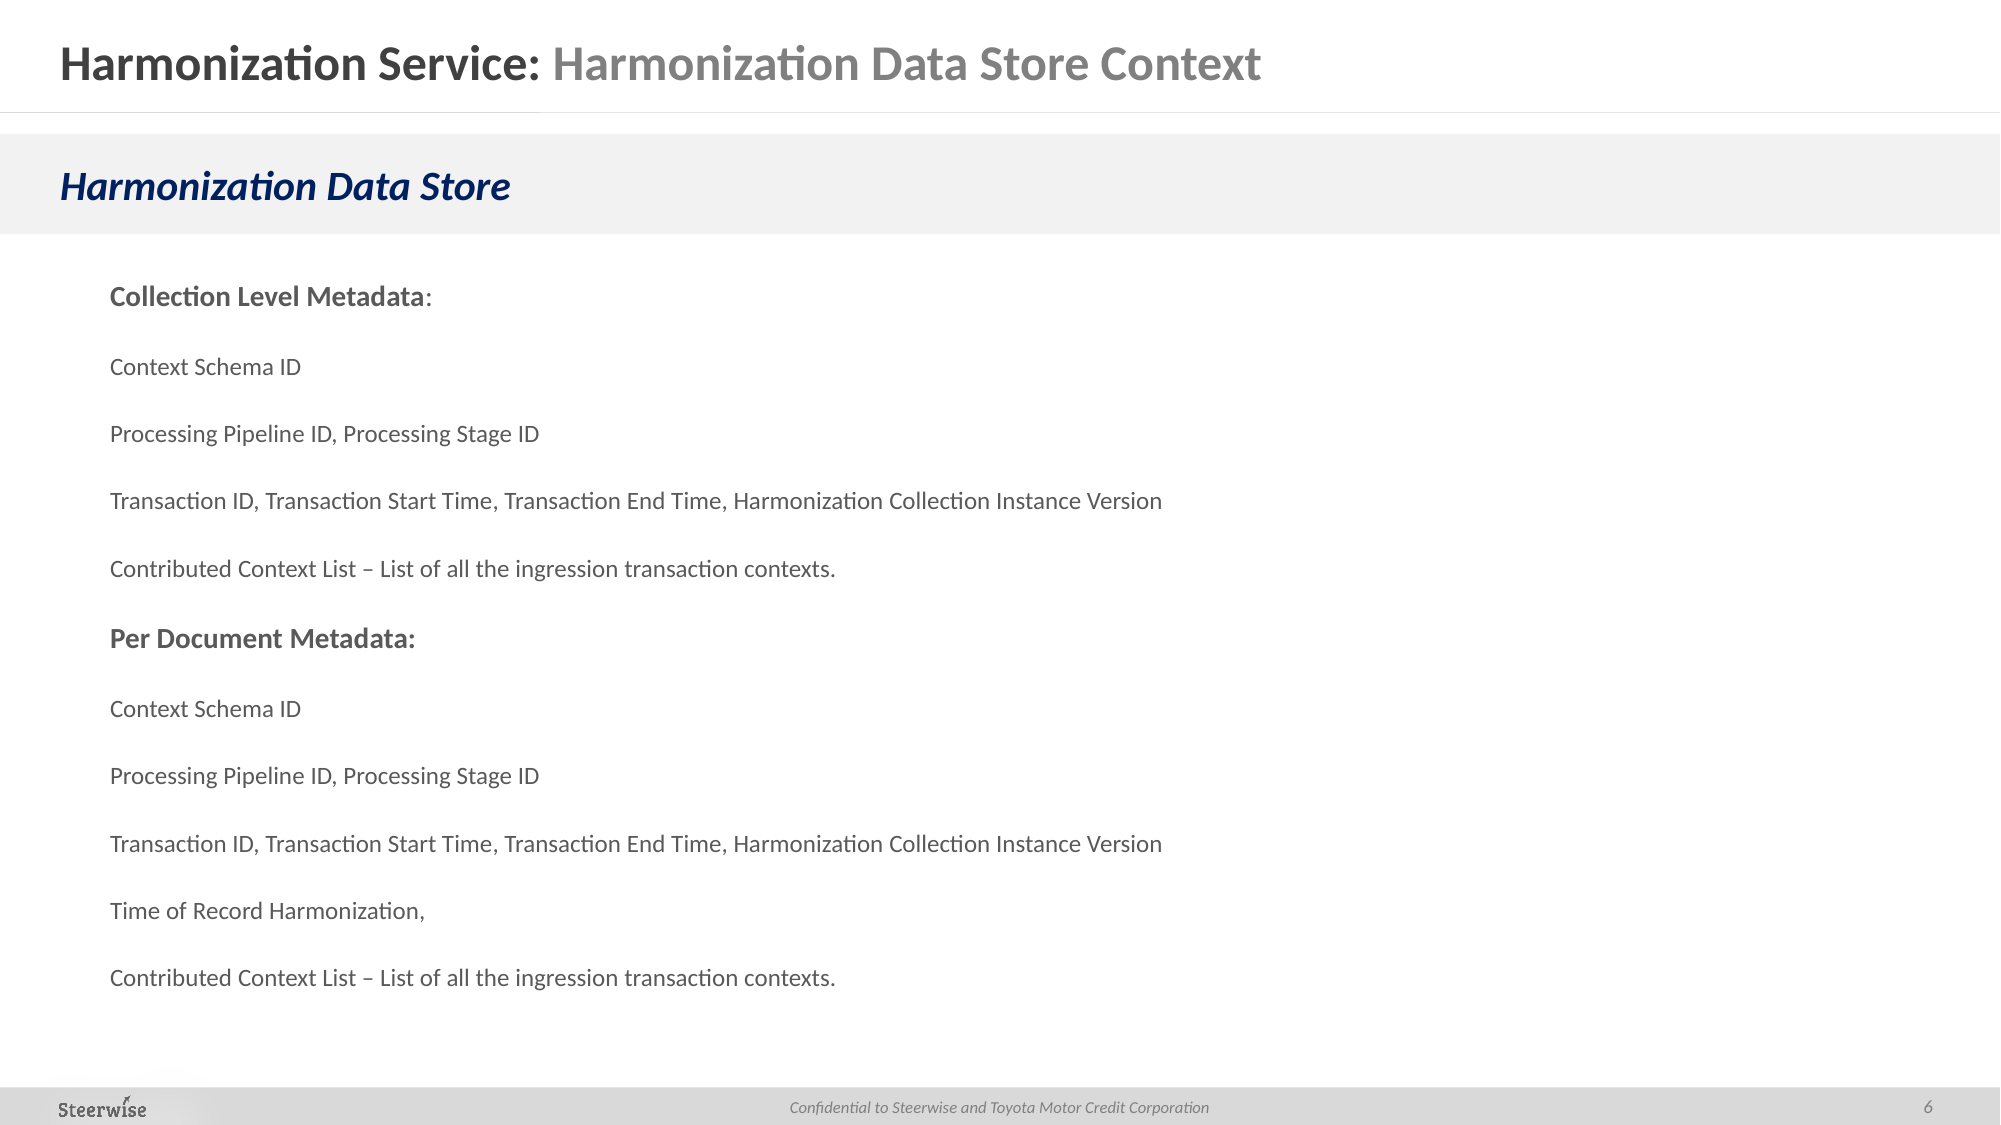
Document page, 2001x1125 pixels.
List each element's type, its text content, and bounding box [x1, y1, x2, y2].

text_box Collection Level Metadata: Context Schema ID Processing Pipeline ID, Processing Stage ID Transaction ID, Transaction Start Time, Transaction End Time, Harmonization Collection Instance Version Contributed Context List – List of all the ingression transaction contexts. Per Document Metadata: Context Schema ID Processing Pipeline ID, Processing Stage ID Transaction ID, Transaction Start Time, Transaction End Time, Harmonization Collection Instance Version Time of Record Harmonization, Contributed Context List – List of all the ingression transaction contexts. [48, 260, 1877, 1064]
slide_number 6 [1875, 1087, 1982, 1125]
title Harmonization Service: Harmonization Data Store Context [0, 23, 1999, 97]
picture [53, 1089, 151, 1122]
text_box Harmonization Data Store [0, 133, 2000, 235]
